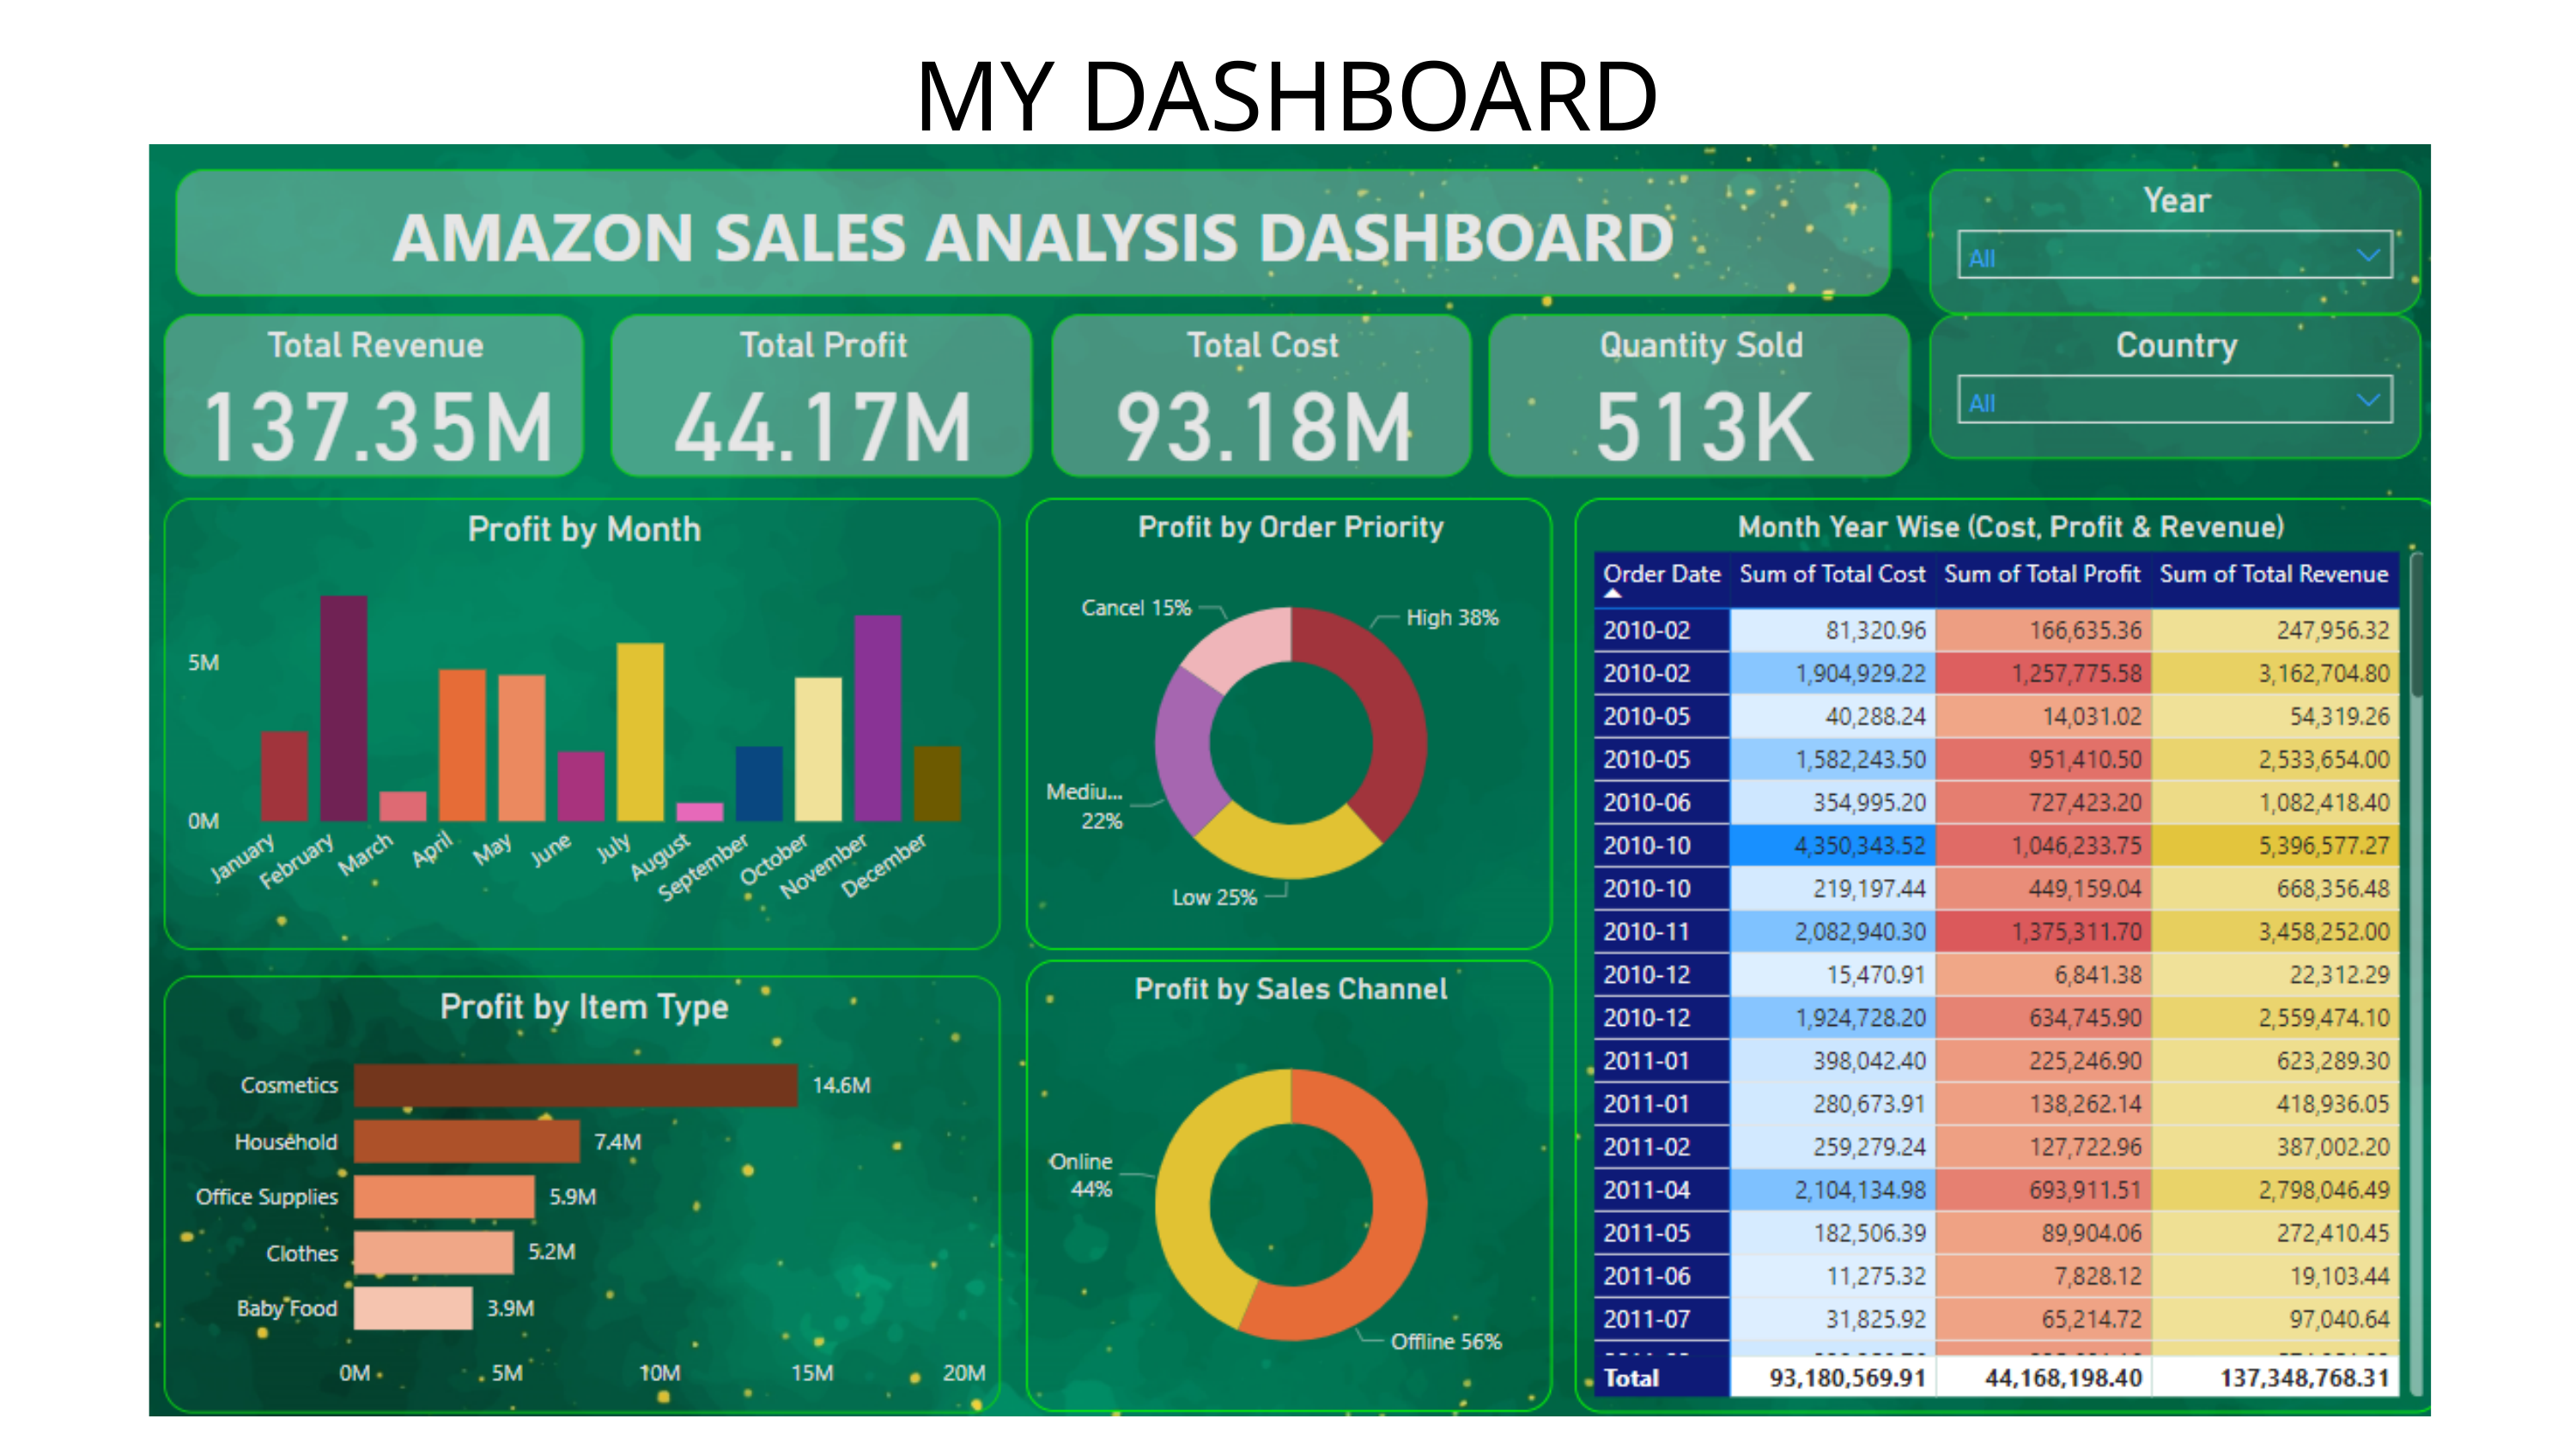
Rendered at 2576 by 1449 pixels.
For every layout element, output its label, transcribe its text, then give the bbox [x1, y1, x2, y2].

text_box [149, 144, 2432, 1416]
text_box MY DASHBOARD [890, 15, 1686, 150]
